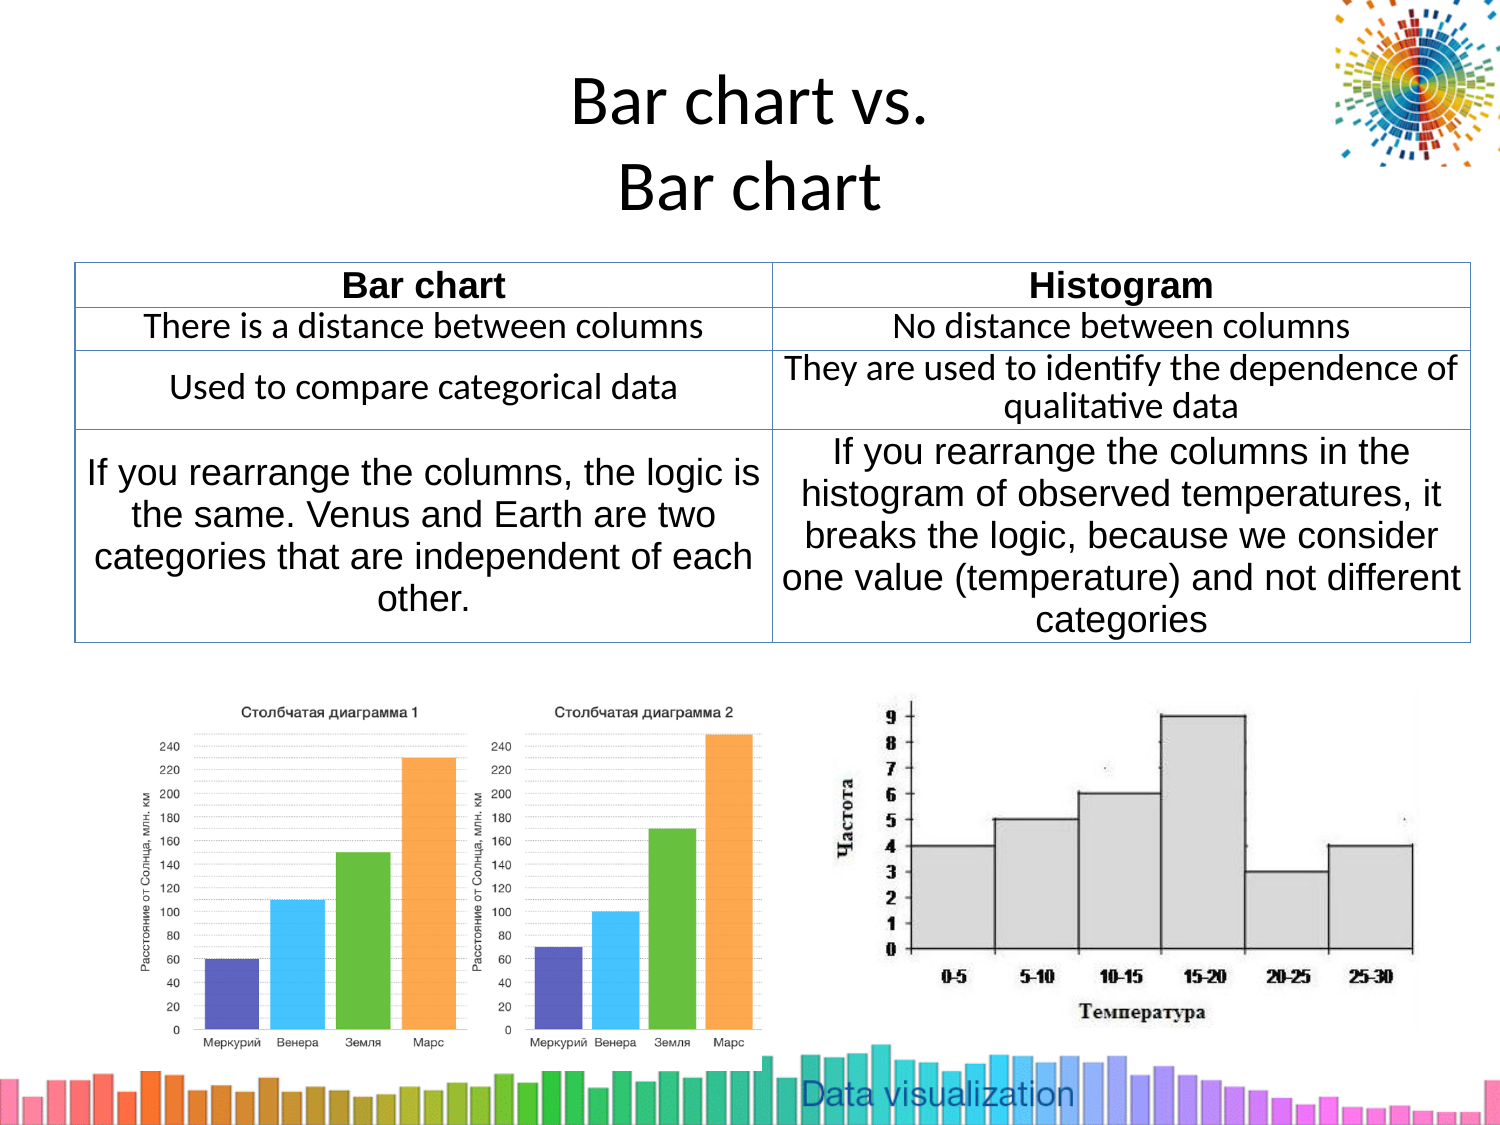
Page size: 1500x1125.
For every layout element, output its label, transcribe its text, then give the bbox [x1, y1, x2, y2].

table_cell If you rearrange the columns, the logic is the same. Venus and Earth are two categories that are independent of each other. [76, 430, 772, 642]
table_cell If you rearrange the columns in the histogram of observed temperatures, it breaks the logic, because we consider one value (temperature) and not different categories [773, 430, 1470, 642]
table_cell They are used to identify the dependence of qualitative data [773, 351, 1470, 429]
picture [0, 0, 1500, 1125]
table_cell No distance between columns [773, 308, 1470, 350]
table_header Histogram [773, 263, 1470, 307]
table_cell There is a distance between columns [76, 308, 772, 350]
title Bar chart vs. Bar chart [75, 45, 1425, 233]
table_cell Used to compare categorical data [76, 351, 772, 429]
table_header Bar chart [76, 263, 772, 307]
